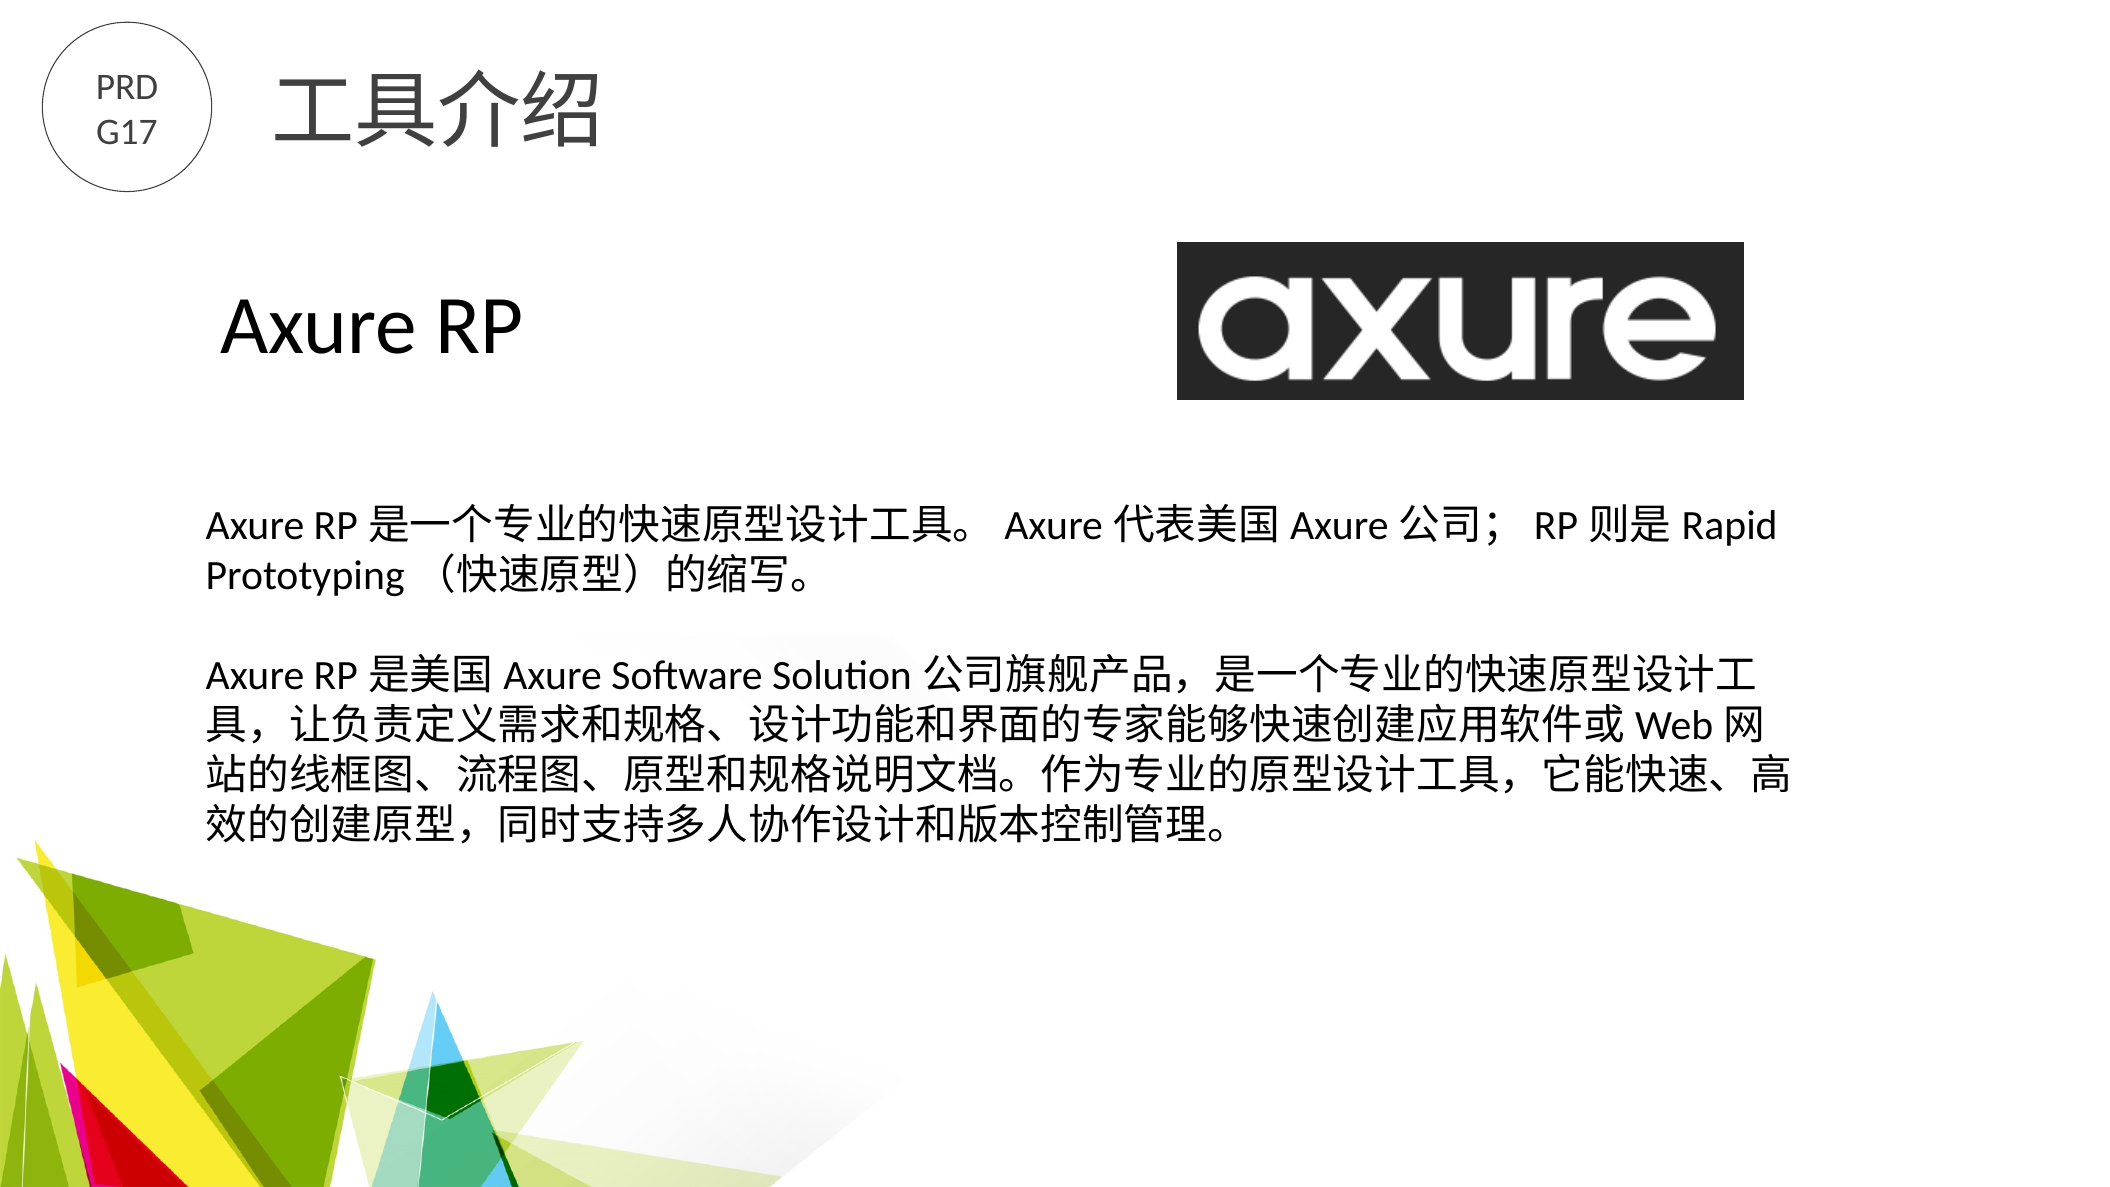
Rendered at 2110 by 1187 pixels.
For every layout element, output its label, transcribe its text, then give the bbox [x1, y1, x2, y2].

picture [0, 0, 2110, 1187]
text_box Axure RP [205, 262, 600, 378]
text_box PRD G17 [41, 21, 213, 193]
text_box 工具介绍 [271, 56, 919, 157]
text_box Axure RP是一个专业的快速原型设计工具。Axure代表美国Axure公司；RP则是Rapid Prototyping（快速原型）的缩写。 Axure RP是美国Axure Software Solution公司旗舰产品，是一个专业的快速原型设计工具，让负责定义需求和规格、设计功能和界面的专家能够快速创建应用软件或Web网站的线框图、流程图、原型和规格说明文档。作为专业的原型设计工具，它能快速、高效的创建原型，同时支持多人协作设计和版本控制管理。 [190, 490, 1819, 856]
